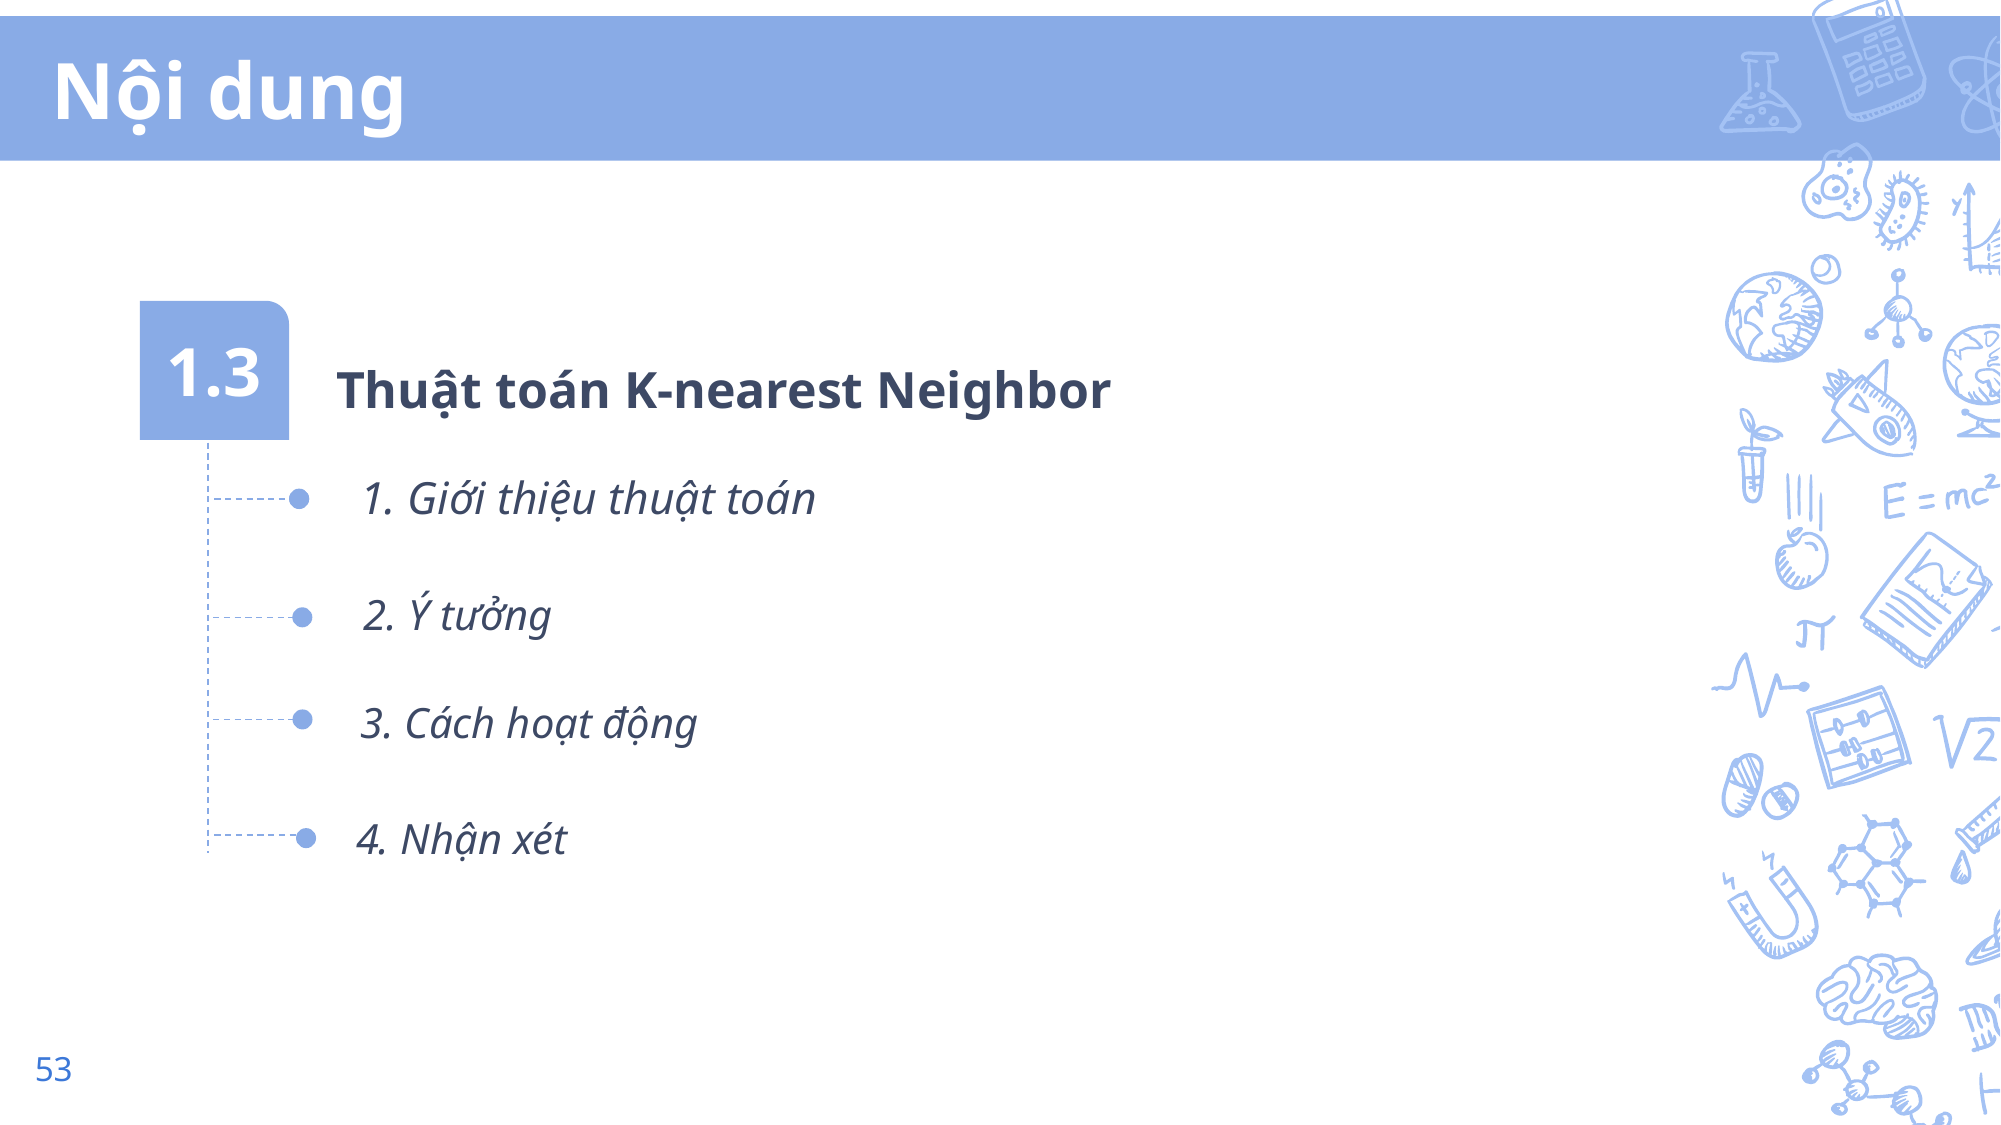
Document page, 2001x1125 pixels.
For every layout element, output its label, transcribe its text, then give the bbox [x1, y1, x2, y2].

text_box Thuật toán K-nearest Neighbor [293, 319, 1249, 459]
text_box [290, 605, 315, 630]
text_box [139, 300, 290, 440]
text_box 4. Nhận xét [313, 768, 1724, 908]
text_box [290, 707, 315, 732]
text_box [294, 826, 313, 851]
text_box 2. Ý tưởng [321, 544, 1732, 683]
text_box [287, 486, 312, 511]
title Nội dung [36, 39, 1380, 138]
text_box 3. Cách hoạt động [317, 652, 1728, 792]
text_box 1. Giới thiệu thuật toán [317, 427, 1273, 567]
slide_number 53 [19, 1032, 140, 1120]
